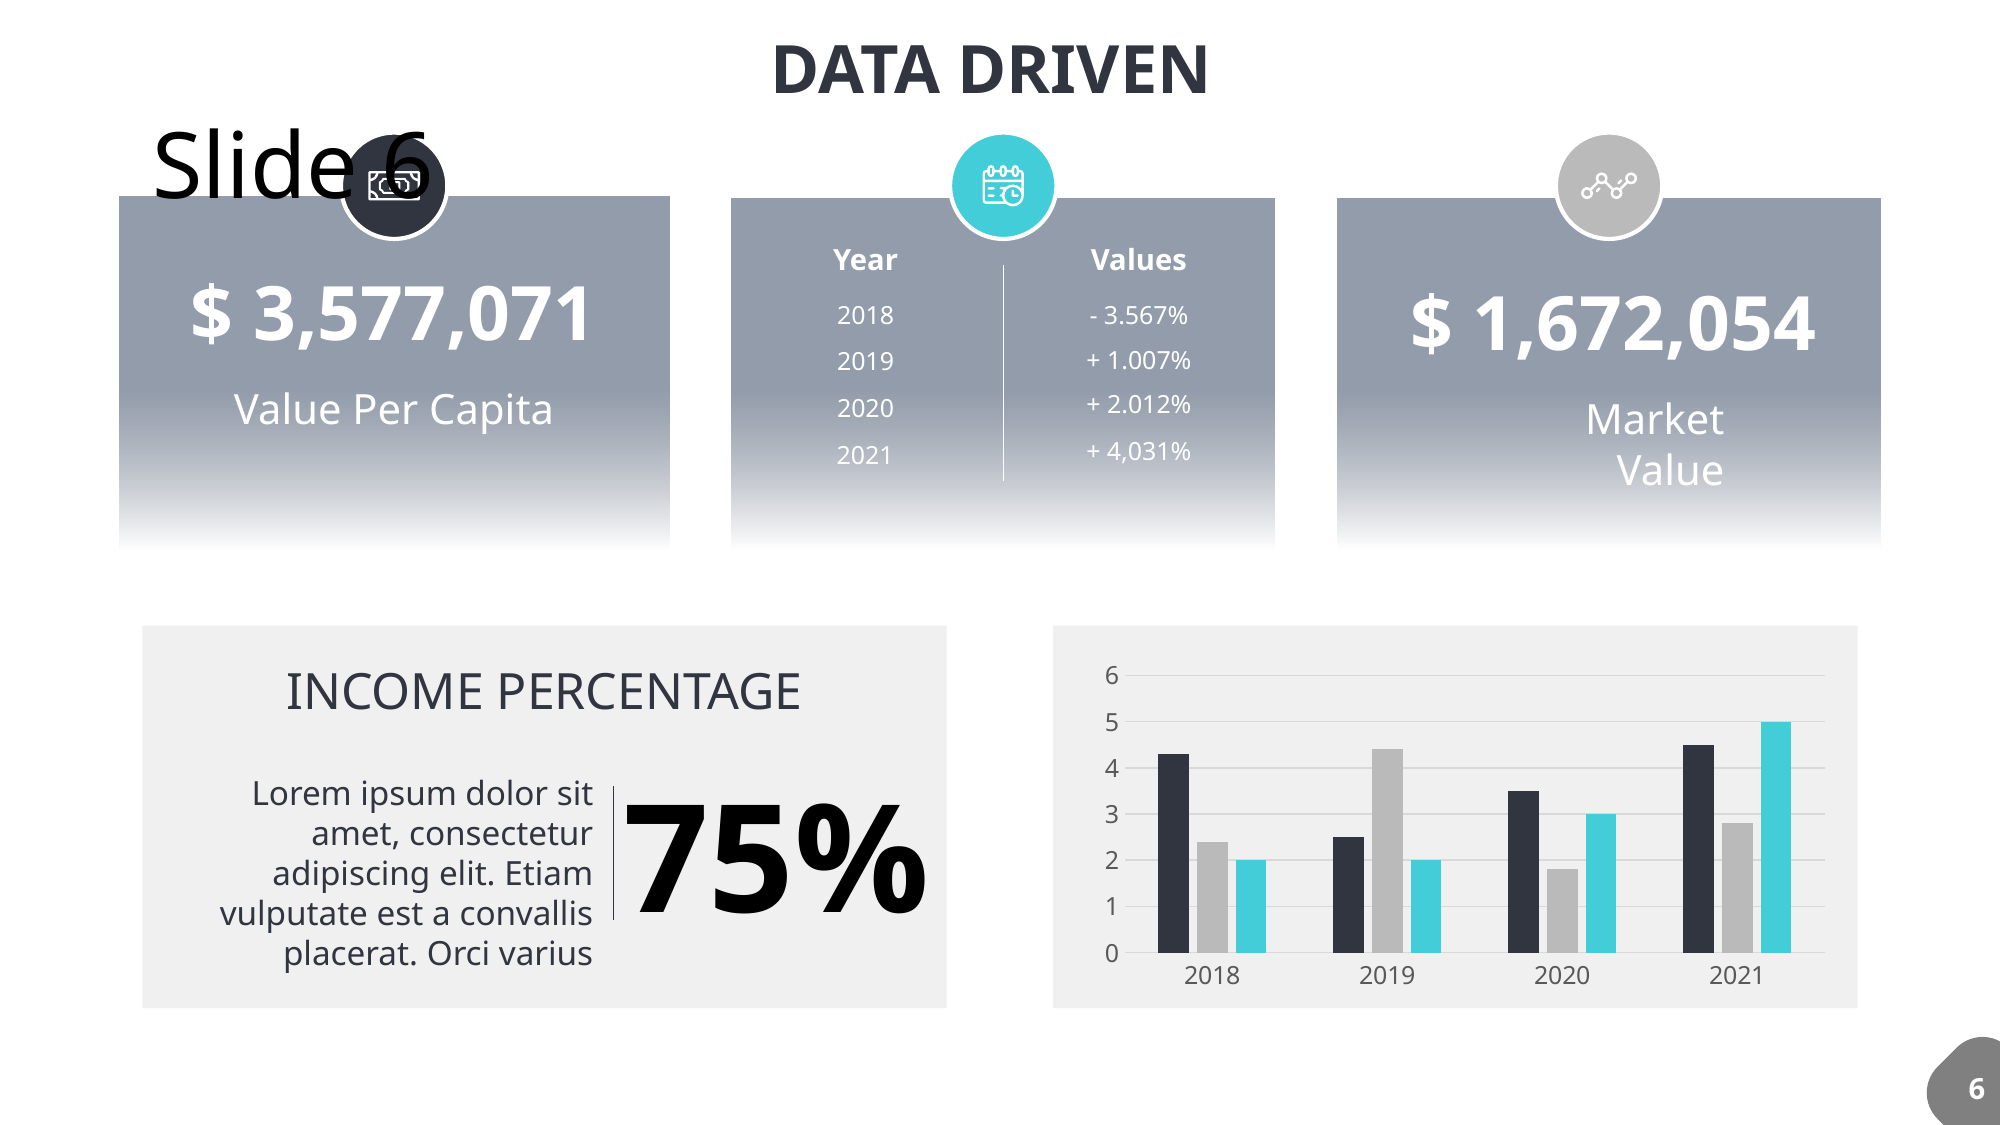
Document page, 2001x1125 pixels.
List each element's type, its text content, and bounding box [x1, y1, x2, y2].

text_box [1925, 1035, 2000, 1125]
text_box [119, 132, 1881, 550]
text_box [142, 625, 1858, 1009]
title Slide 6 [137, 59, 1863, 132]
text_box DATA DRIVEN [770, 27, 1230, 59]
text_box 6 [1953, 1063, 2000, 1113]
